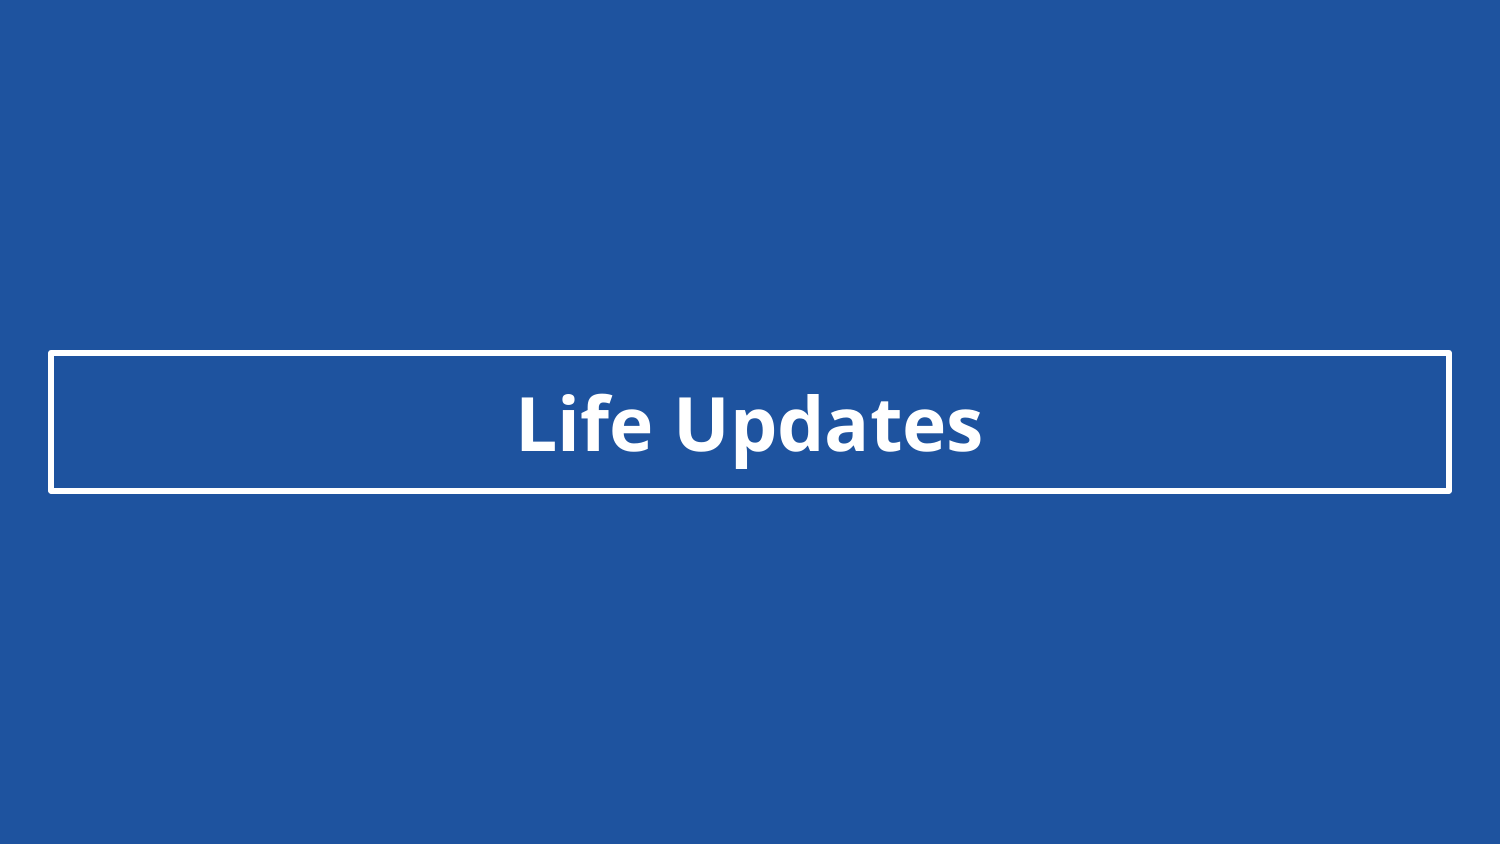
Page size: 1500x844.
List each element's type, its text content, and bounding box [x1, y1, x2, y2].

title Life Updates [51, 352, 1449, 491]
